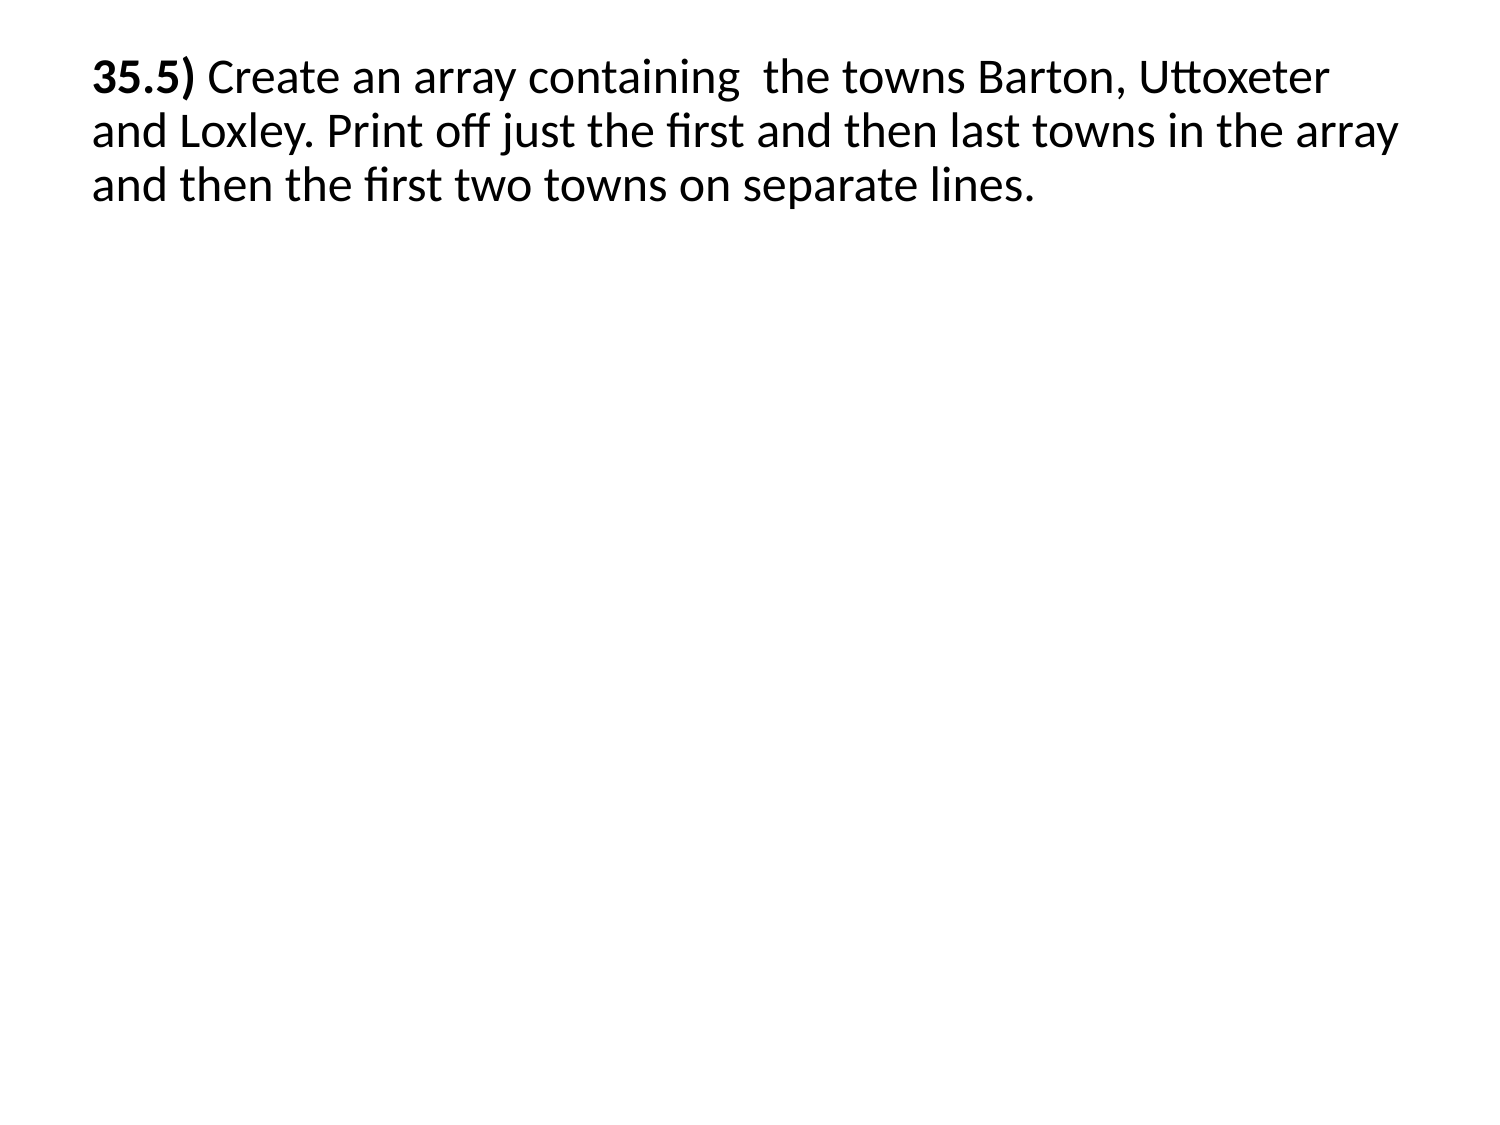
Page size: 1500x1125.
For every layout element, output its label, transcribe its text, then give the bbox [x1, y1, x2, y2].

list 35.5) Create an array containing the towns Barton, Uttoxeter and Loxley. Print off just the first and then last towns in the array and then the first two towns on separate lines. [76, 42, 1427, 786]
